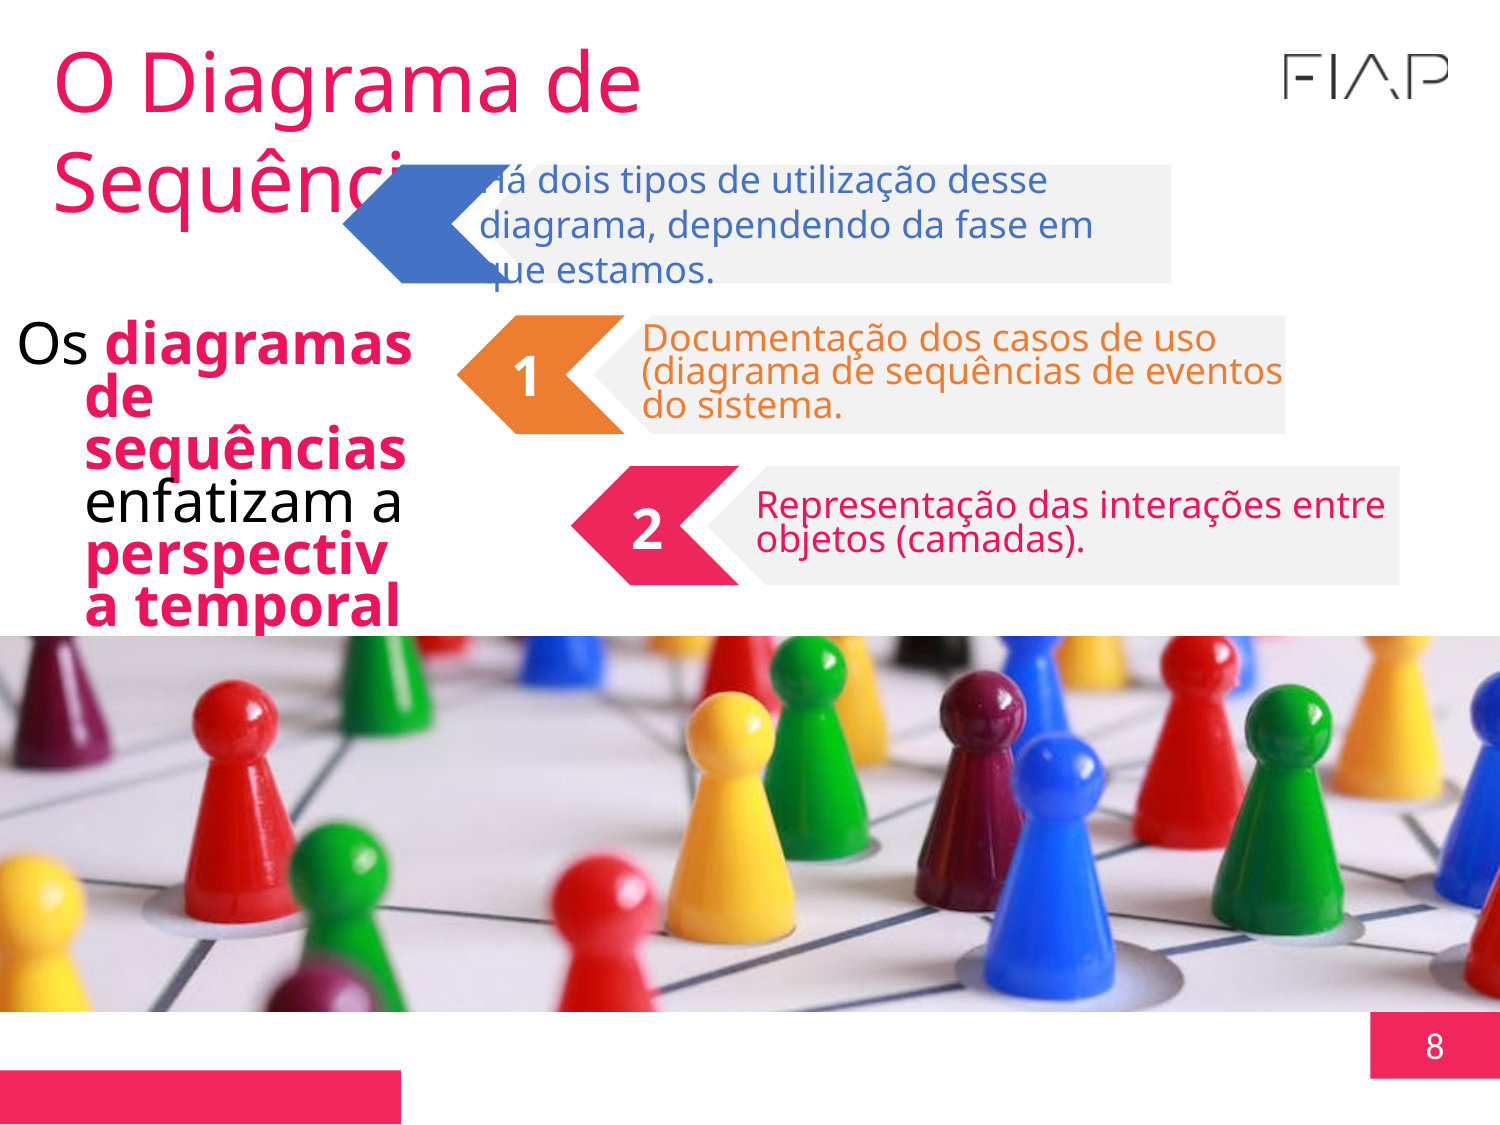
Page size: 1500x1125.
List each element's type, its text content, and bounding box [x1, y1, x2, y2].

text_box [495, 314, 628, 436]
text_box Os diagramas de sequências enfatizam a perspectiva temporal [1, 315, 436, 636]
text_box [455, 341, 488, 408]
text_box Documentação dos casos de uso (diagrama de sequências de eventos do sistema. [591, 314, 1287, 436]
text_box [612, 530, 742, 587]
text_box Representação das interações entre objetos (camadas). [705, 465, 1401, 587]
text_box Há dois tipos de utilização desse diagrama, dependendo da fase em que estamos. [477, 163, 1173, 285]
text_box 1 [488, 332, 567, 415]
text_box 2 [608, 485, 686, 569]
text_box [609, 465, 742, 521]
text_box O Diagrama de Sequência [37, 21, 1075, 237]
text_box [569, 486, 608, 565]
text_box [341, 163, 514, 285]
picture [0, 636, 1500, 1012]
